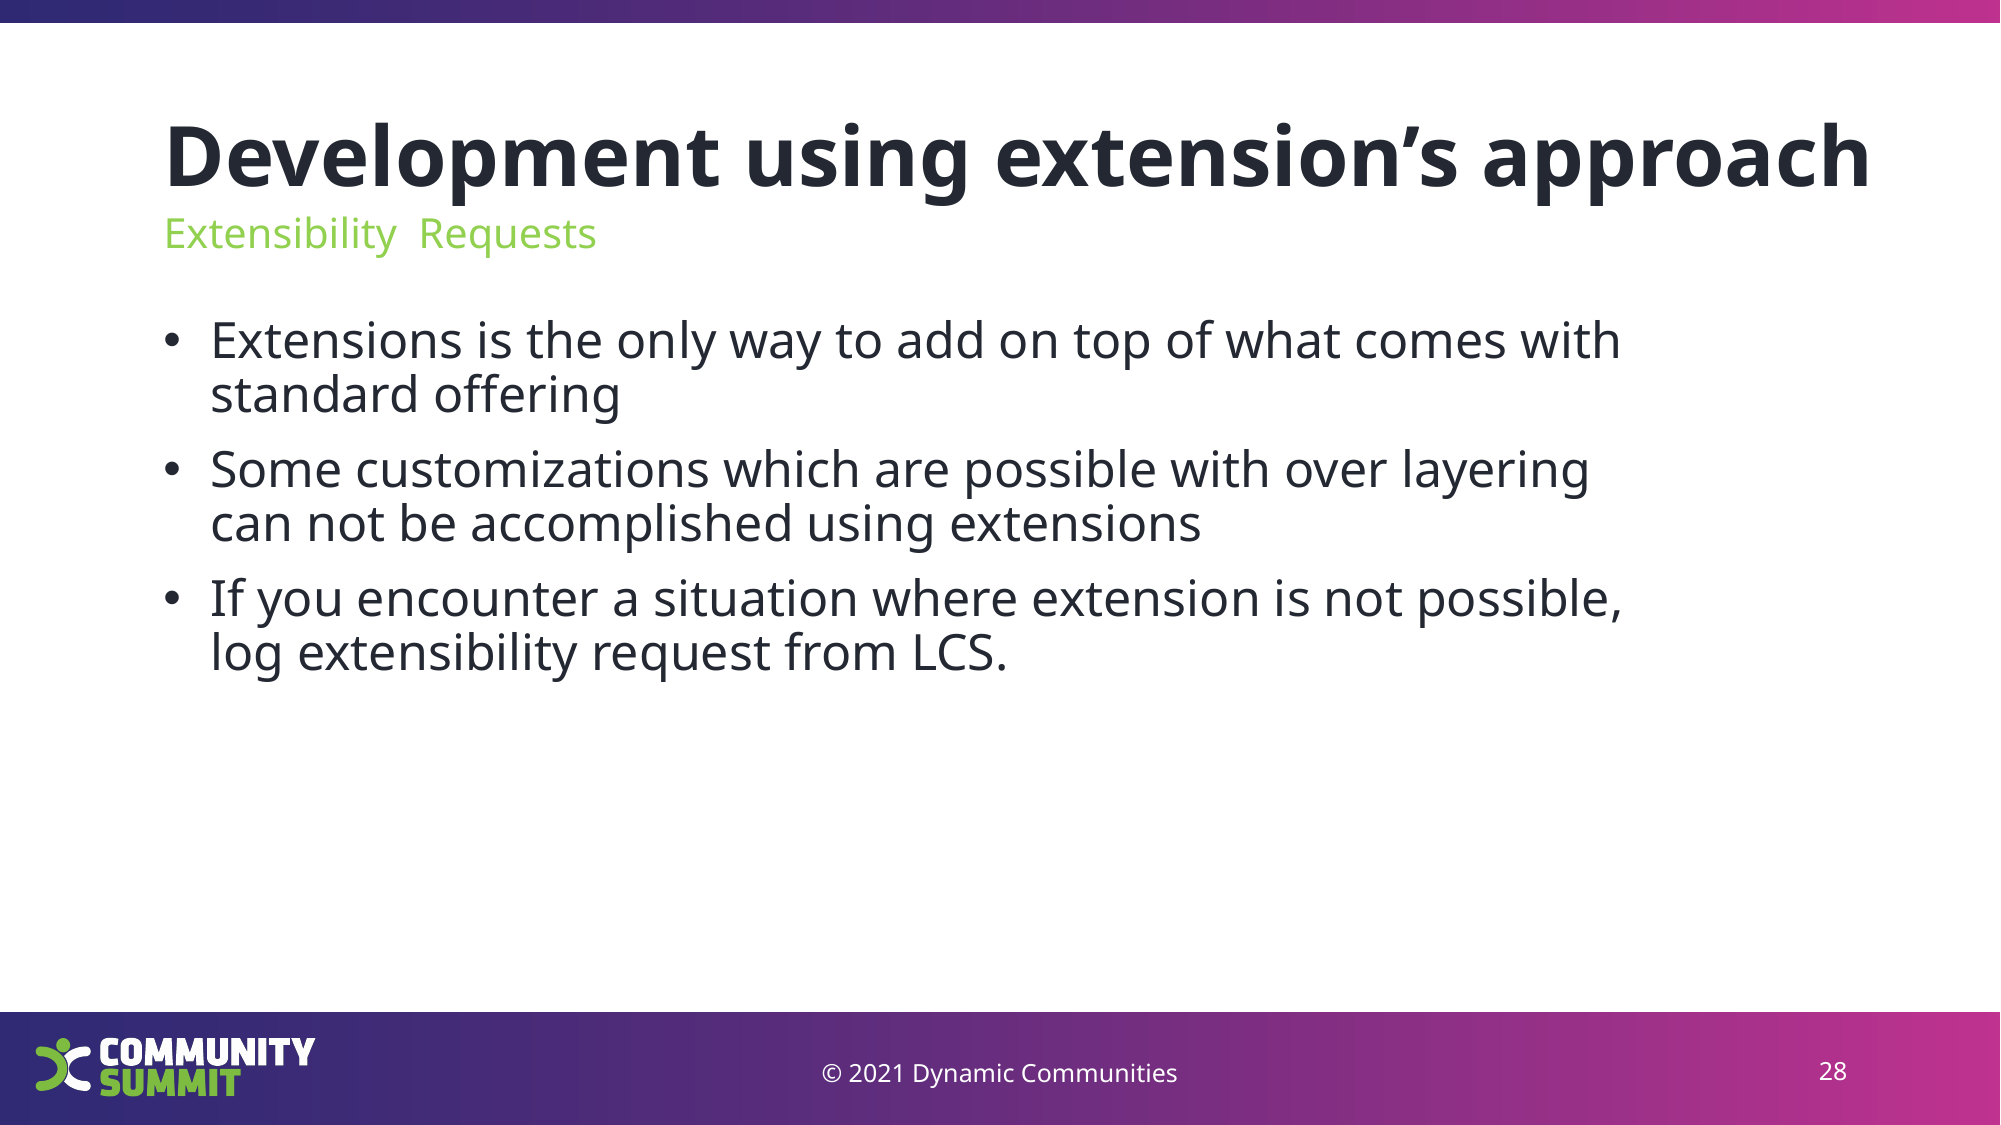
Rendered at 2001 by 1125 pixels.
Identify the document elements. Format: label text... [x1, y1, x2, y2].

text_box Extensions is the only way to add on top of what comes with standard offering Some customizations which are possible with over layering can not be accomplished using extensions If you encounter a situation where extension is not possible, log extensibility request from LCS. [148, 247, 1681, 963]
list Extensibility Requests [148, 205, 715, 247]
footer © 2021 Dynamic Communities [662, 1042, 1338, 1103]
slide_number 28 [1412, 1042, 1863, 1103]
picture [0, 0, 2000, 23]
title Development using extension’s approach [148, 104, 1906, 213]
picture [0, 1012, 2000, 1125]
